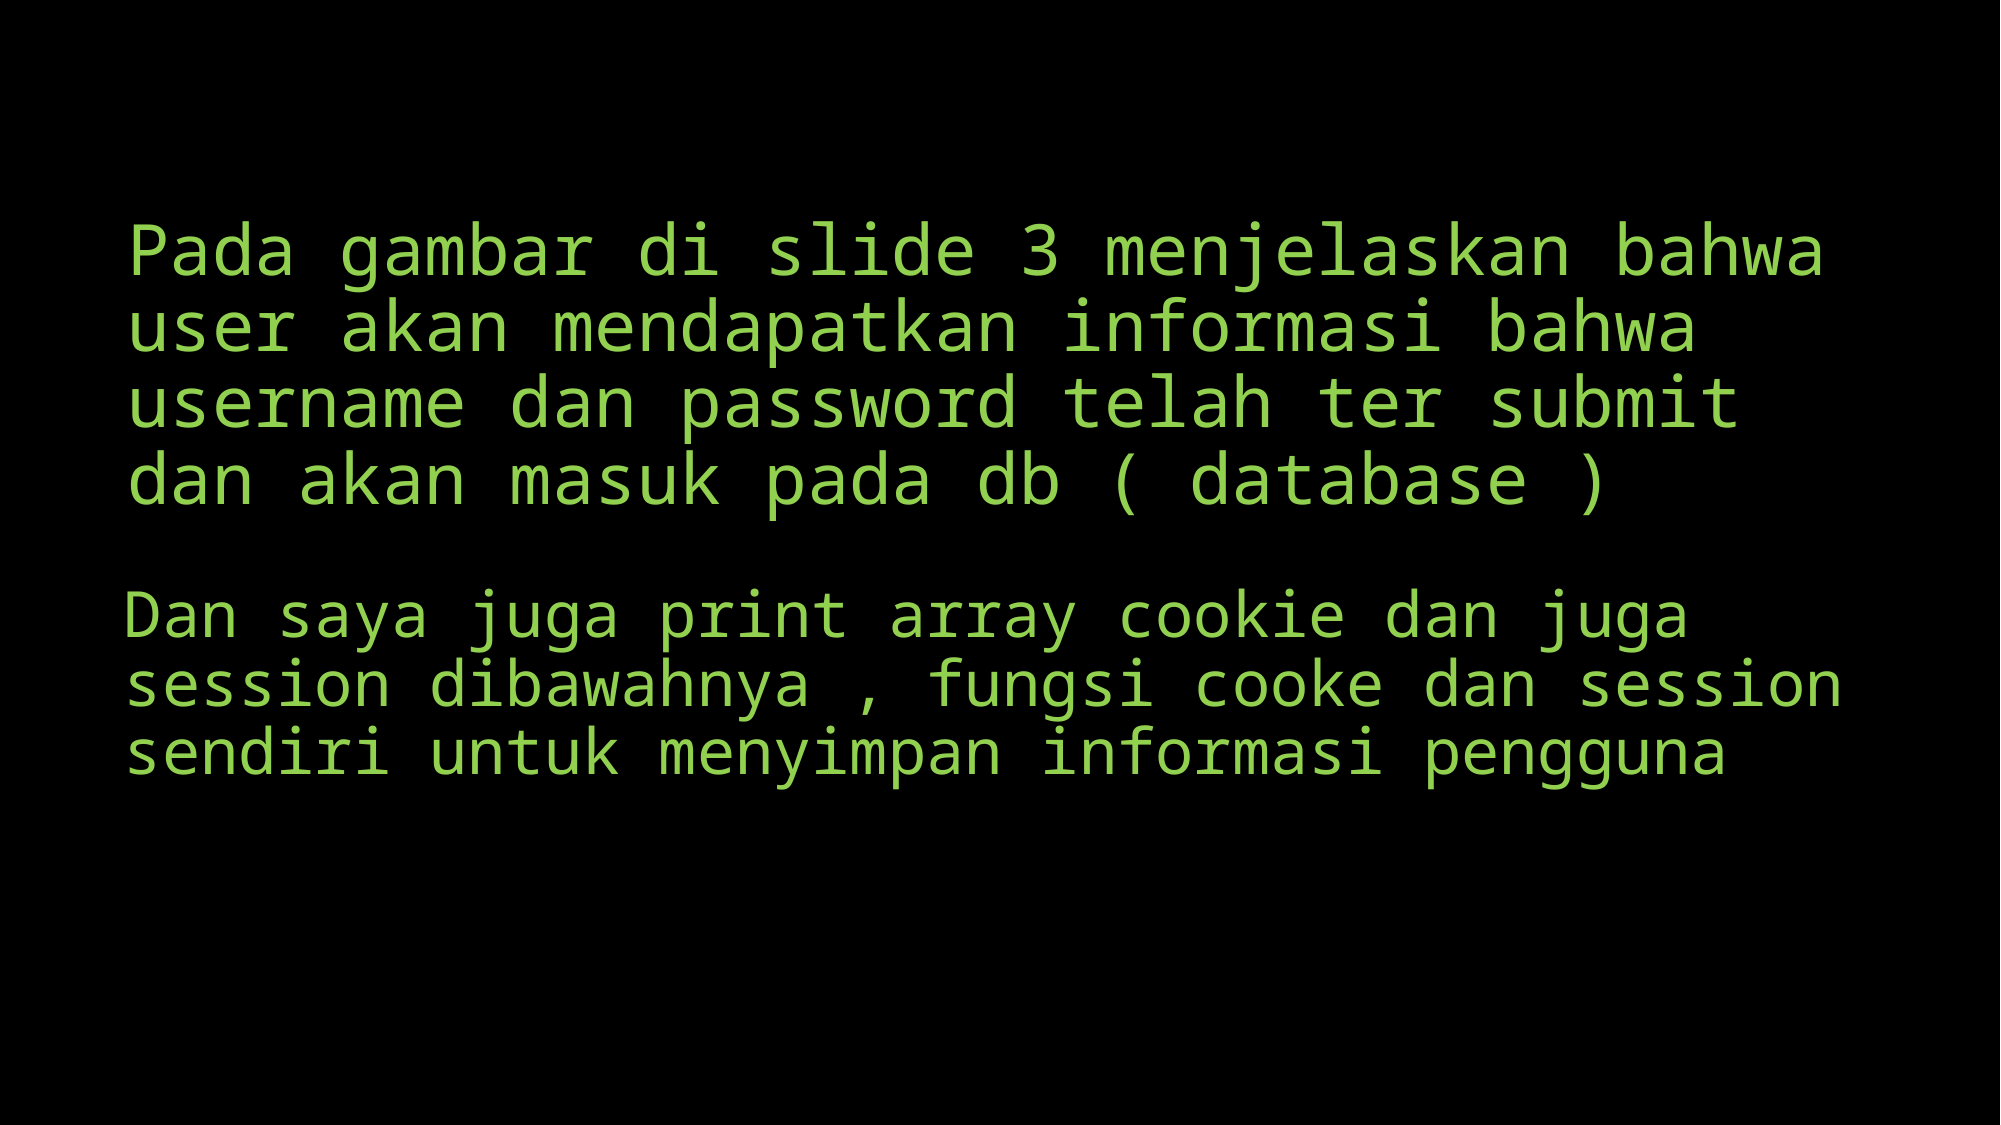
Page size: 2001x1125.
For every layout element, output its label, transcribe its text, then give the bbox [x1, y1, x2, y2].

title Pada gambar di slide 3 menjelaskan bahwa user akan mendapatkan informasi bahwa username dan password telah ter submit dan akan masuk pada db ( database ) [112, 172, 1895, 528]
text_box Dan saya juga print array cookie dan juga session dibawahnya , fungsi cooke dan session sendiri untuk menyimpan informasi pengguna [108, 559, 1892, 796]
